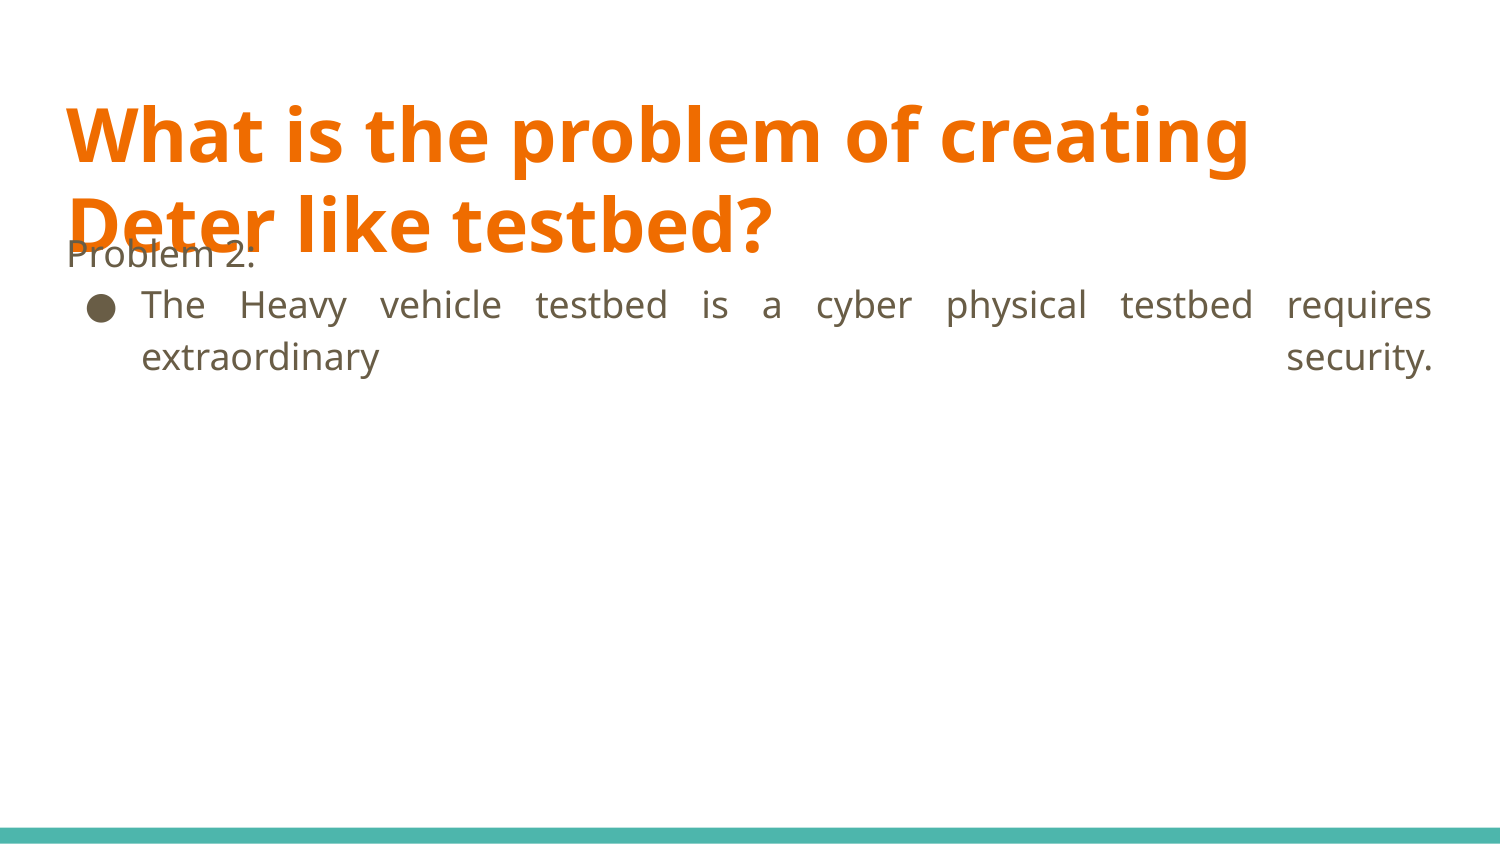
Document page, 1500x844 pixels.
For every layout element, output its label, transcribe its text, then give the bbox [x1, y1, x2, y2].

title What is the problem of creating Deter like testbed? [51, 72, 1449, 189]
list Problem 2: The Heavy vehicle testbed is a cyber physical testbed requires extraordinary security. [51, 207, 1449, 750]
